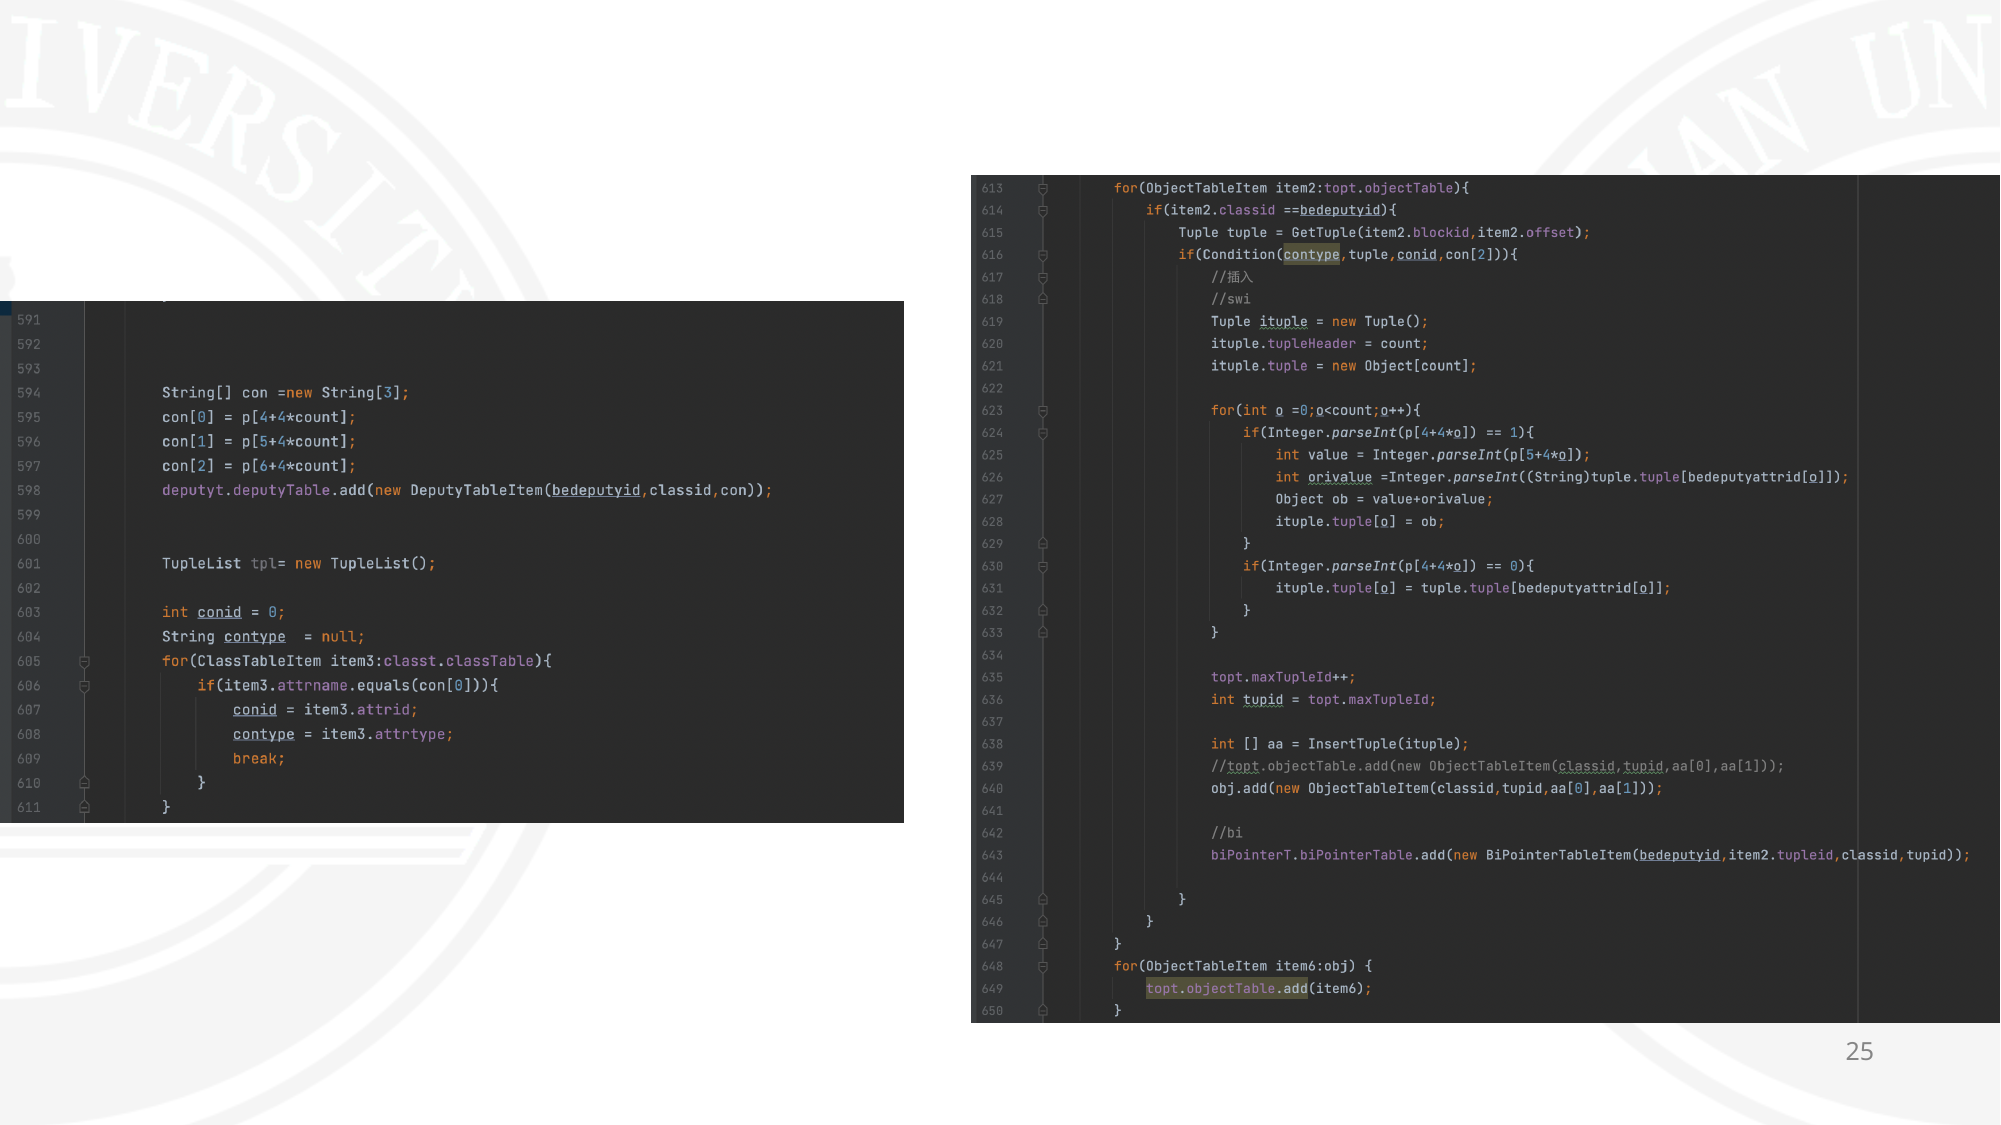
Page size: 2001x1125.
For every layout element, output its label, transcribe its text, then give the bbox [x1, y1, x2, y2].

slide_number 25 [1412, 1023, 1889, 1083]
picture [0, 301, 904, 824]
picture [971, 175, 2000, 1023]
